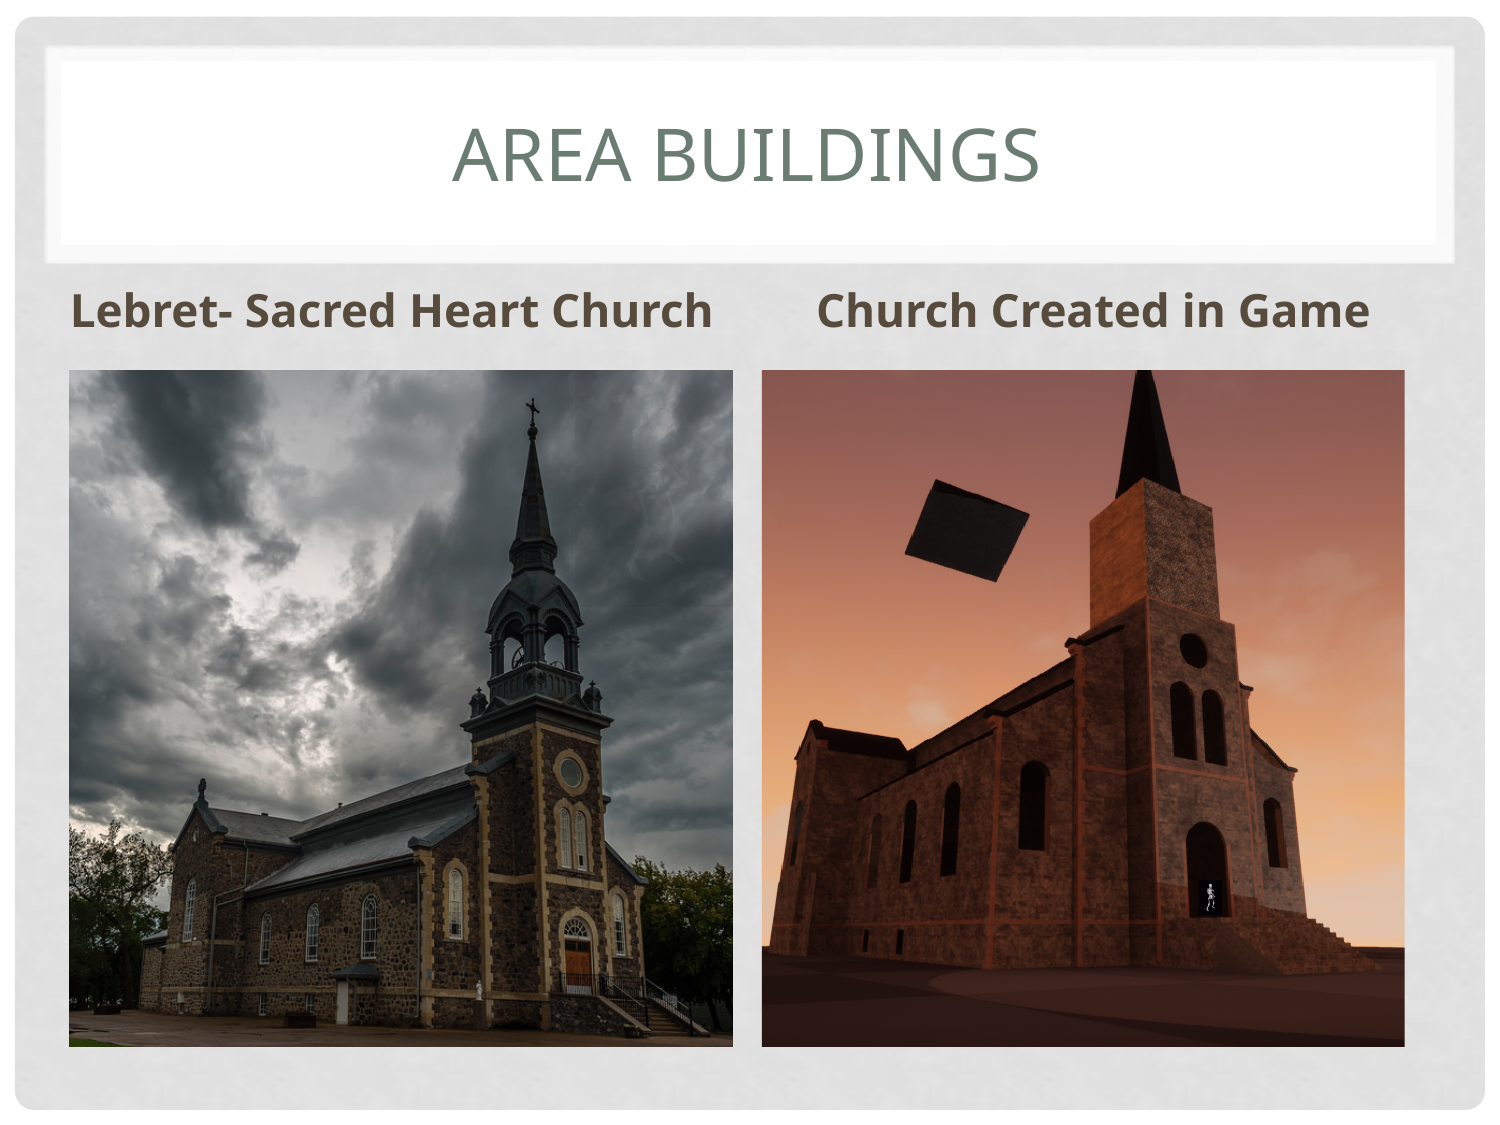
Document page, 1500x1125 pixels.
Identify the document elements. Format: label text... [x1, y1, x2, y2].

list Church Created in Game [761, 280, 1425, 345]
picture [761, 370, 1405, 1047]
picture [69, 370, 733, 1047]
title Area Buildings [69, 66, 1425, 238]
list Lebret- Sacred Heart Church [51, 280, 733, 345]
